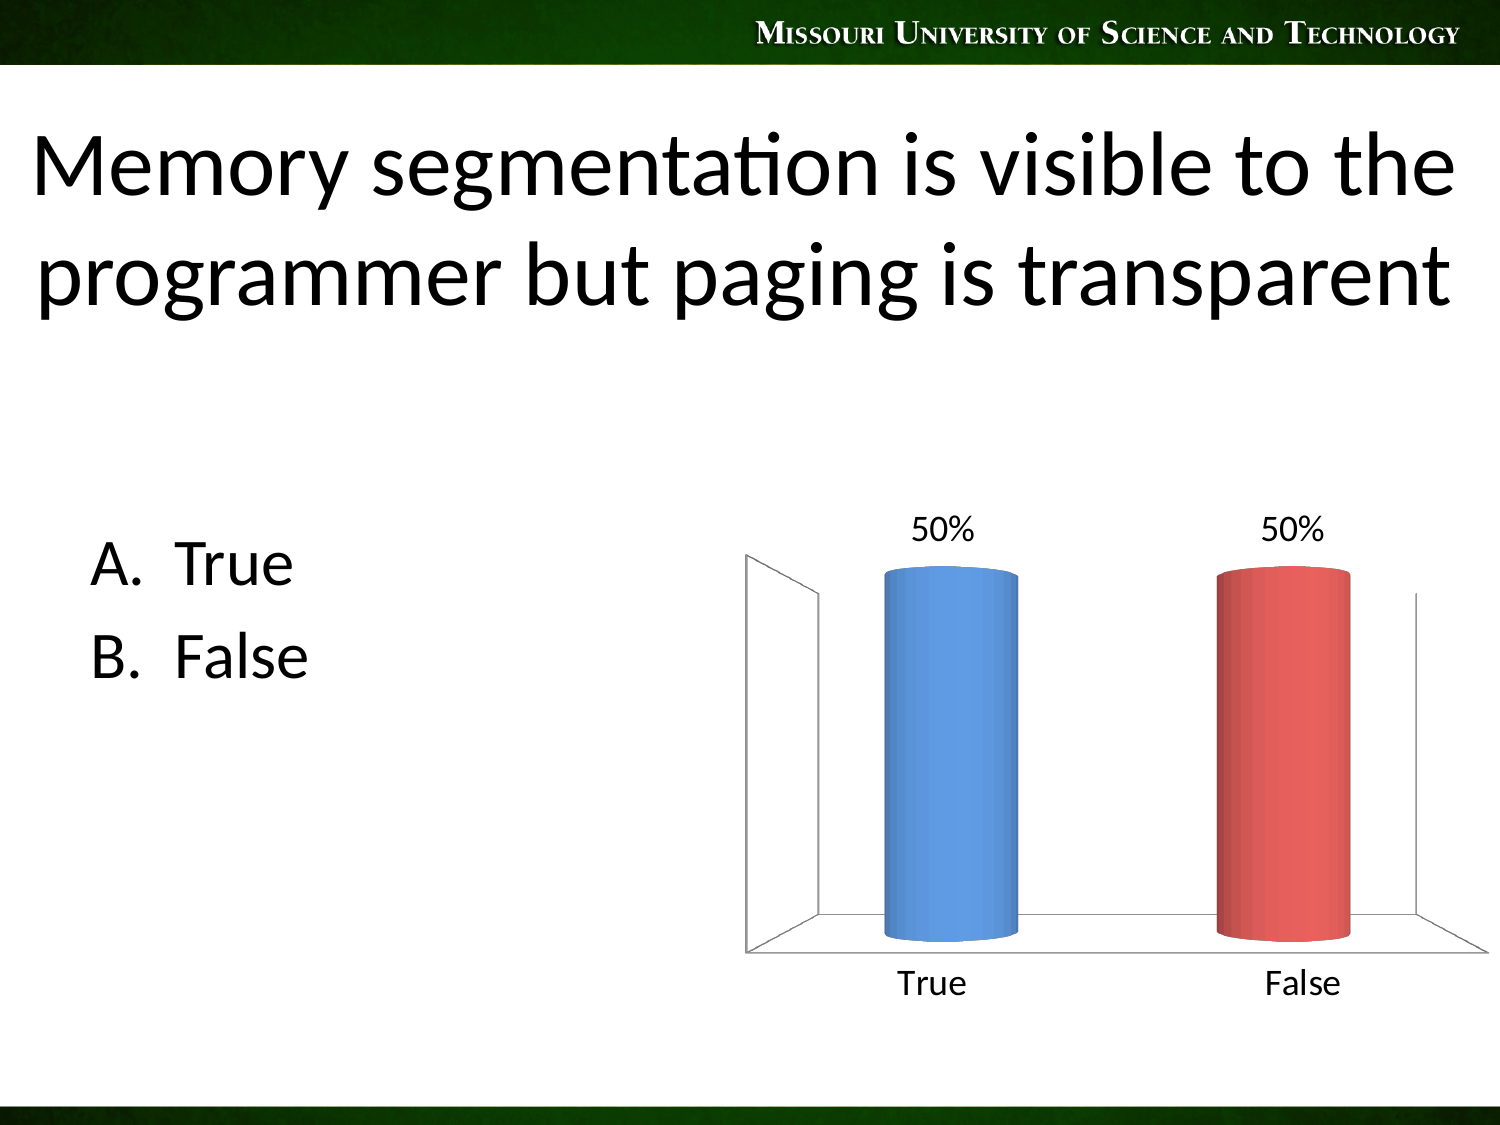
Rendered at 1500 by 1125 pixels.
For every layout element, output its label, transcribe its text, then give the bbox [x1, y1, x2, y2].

chart [739, 511, 1490, 1107]
list True False [75, 511, 737, 1005]
picture [0, 0, 1500, 1125]
title Memory segmentation is visible to the programmer but paging is transparent [0, 66, 1490, 362]
